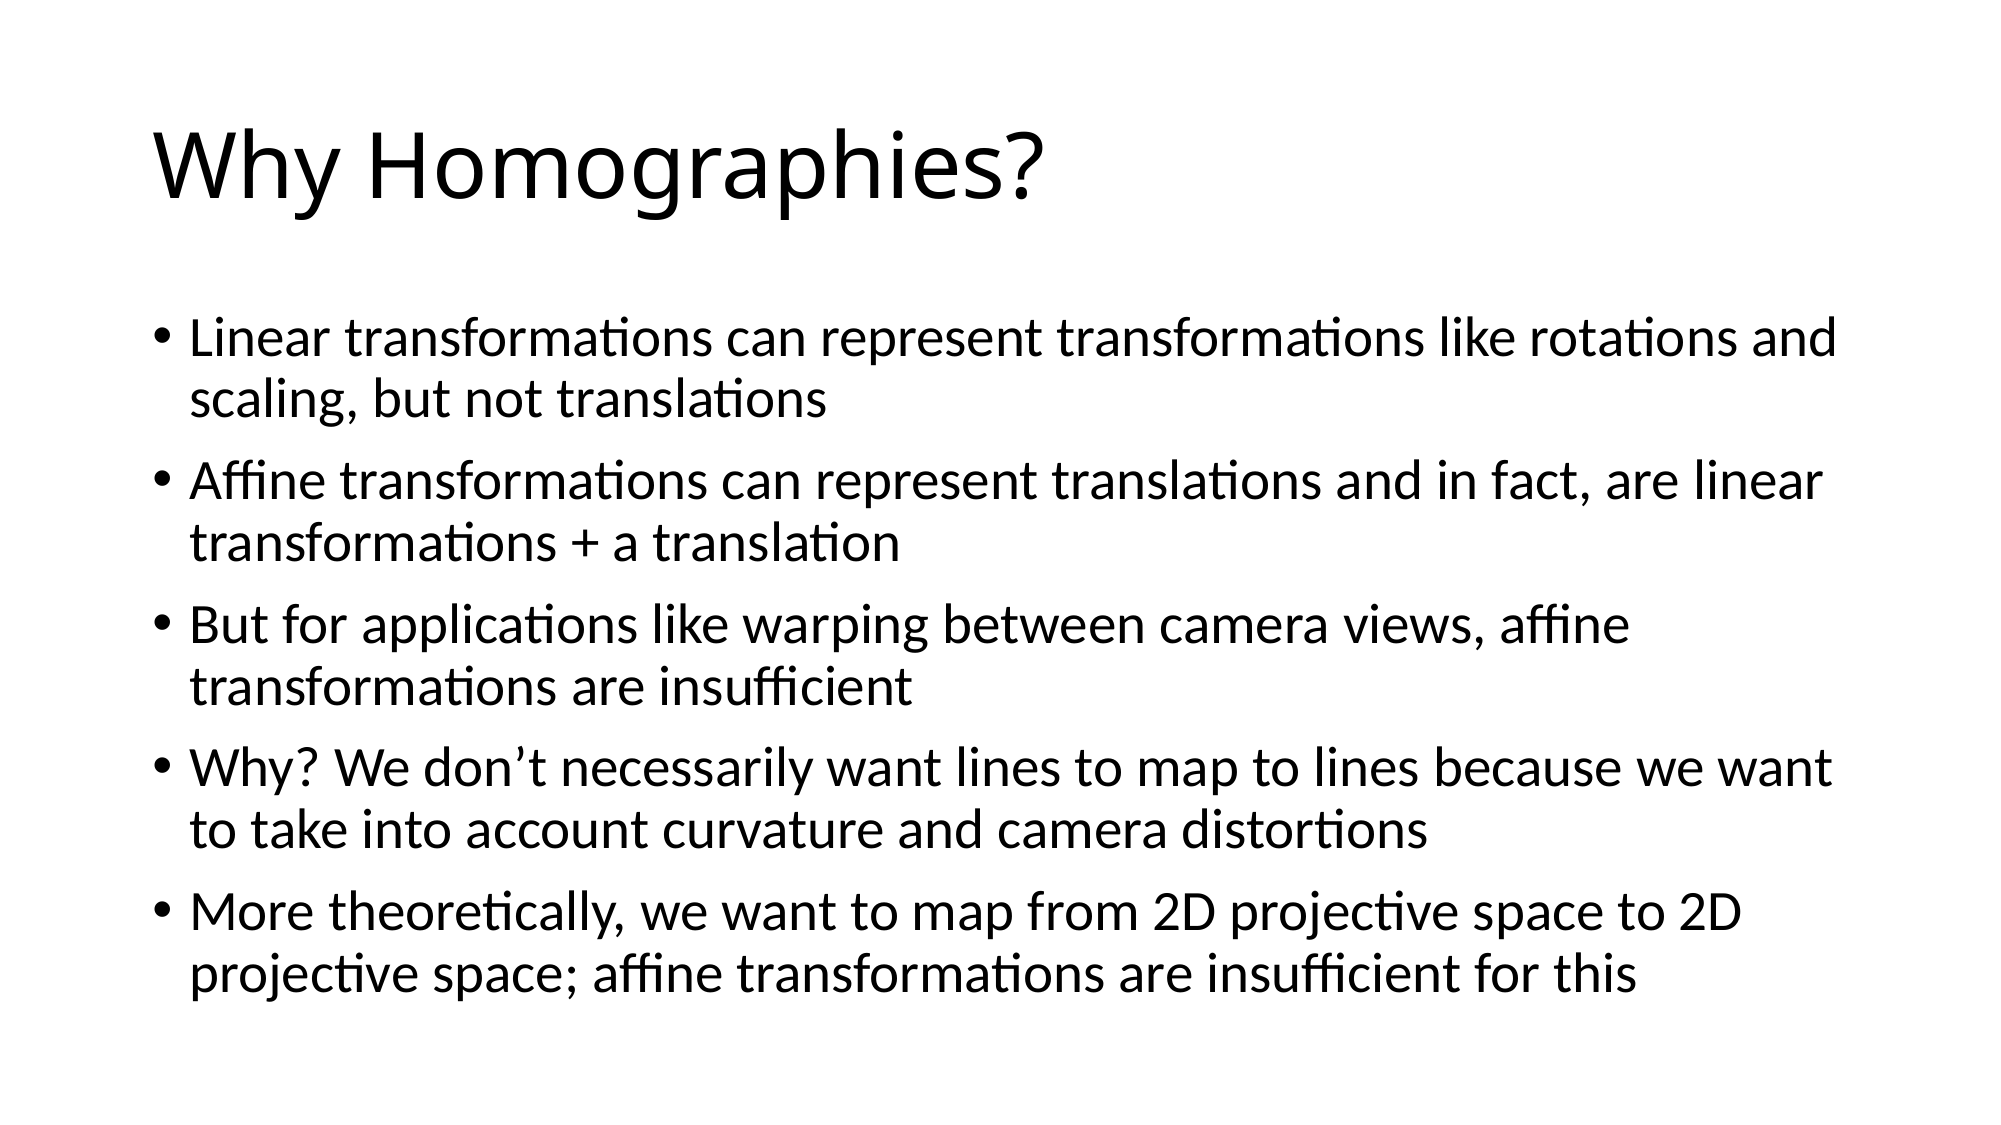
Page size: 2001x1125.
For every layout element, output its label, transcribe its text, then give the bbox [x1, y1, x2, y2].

title Why Homographies? [137, 59, 1863, 278]
list Linear transformations can represent transformations like rotations and scaling, but not translations Affine transformations can represent translations and in fact, are linear transformations + a translation But for applications like warping between camera views, affine transformations are insufficient Why? We don’t necessarily want lines to map to lines because we want to take into account curvature and camera distortions More theoretically, we want to map from 2D projective space to 2D projective space; affine transformations are insufficient for this [137, 299, 1863, 1014]
